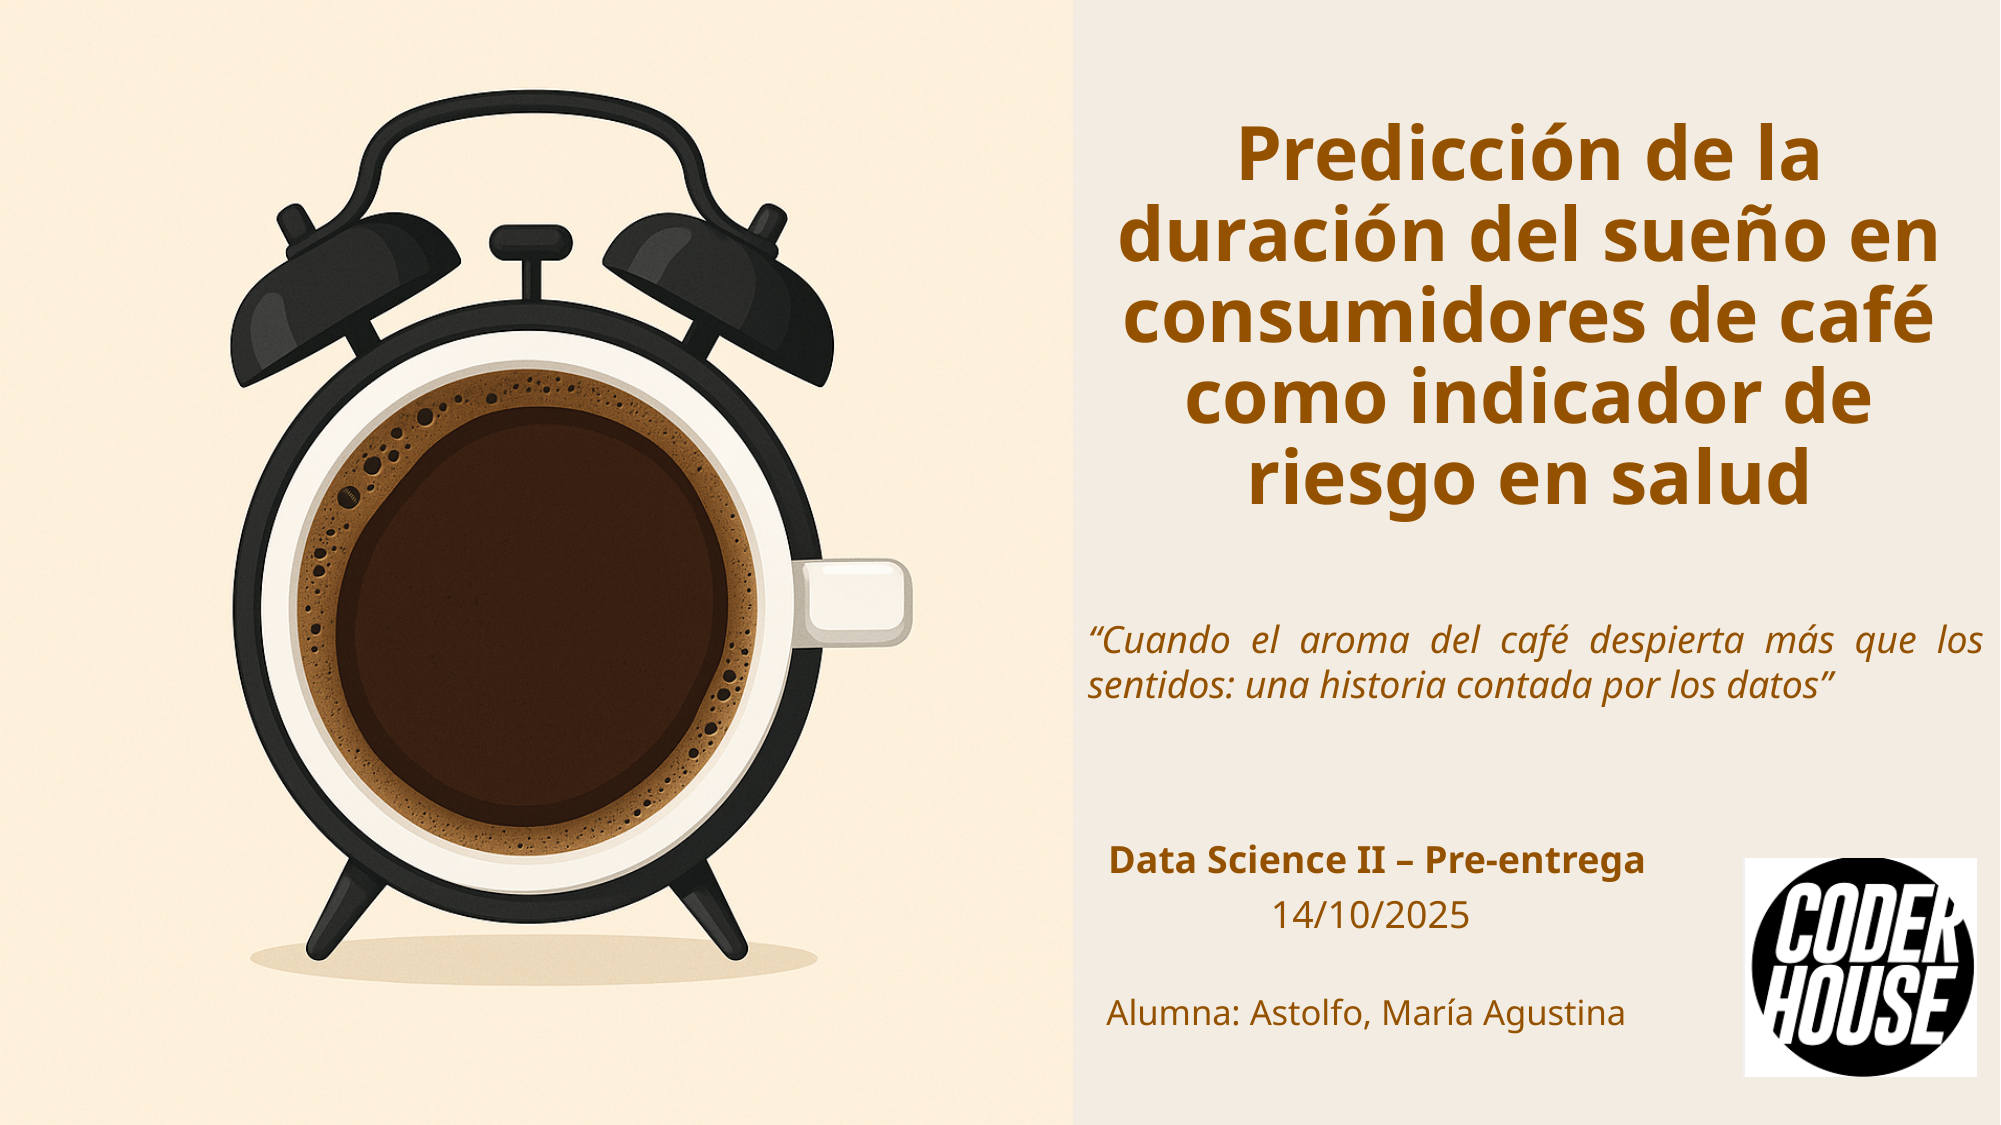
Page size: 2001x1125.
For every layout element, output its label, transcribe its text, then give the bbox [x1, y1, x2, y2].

picture [0, 0, 1074, 1125]
text_box “Cuando el aroma del café despierta más que los sentidos: una historia contada por los datos” [1074, 608, 2000, 714]
title Predicción de la duración del sueño en consumidores de café como indicador de riesgo en salud [1074, 98, 1987, 529]
picture [1742, 857, 1977, 1078]
text_box Data Science II – Pre-entrega [1074, 828, 1683, 889]
subtitle Alumna: Astolfo, María Agustina [1091, 987, 1664, 1049]
text_box 14/10/2025 [1138, 889, 1604, 950]
